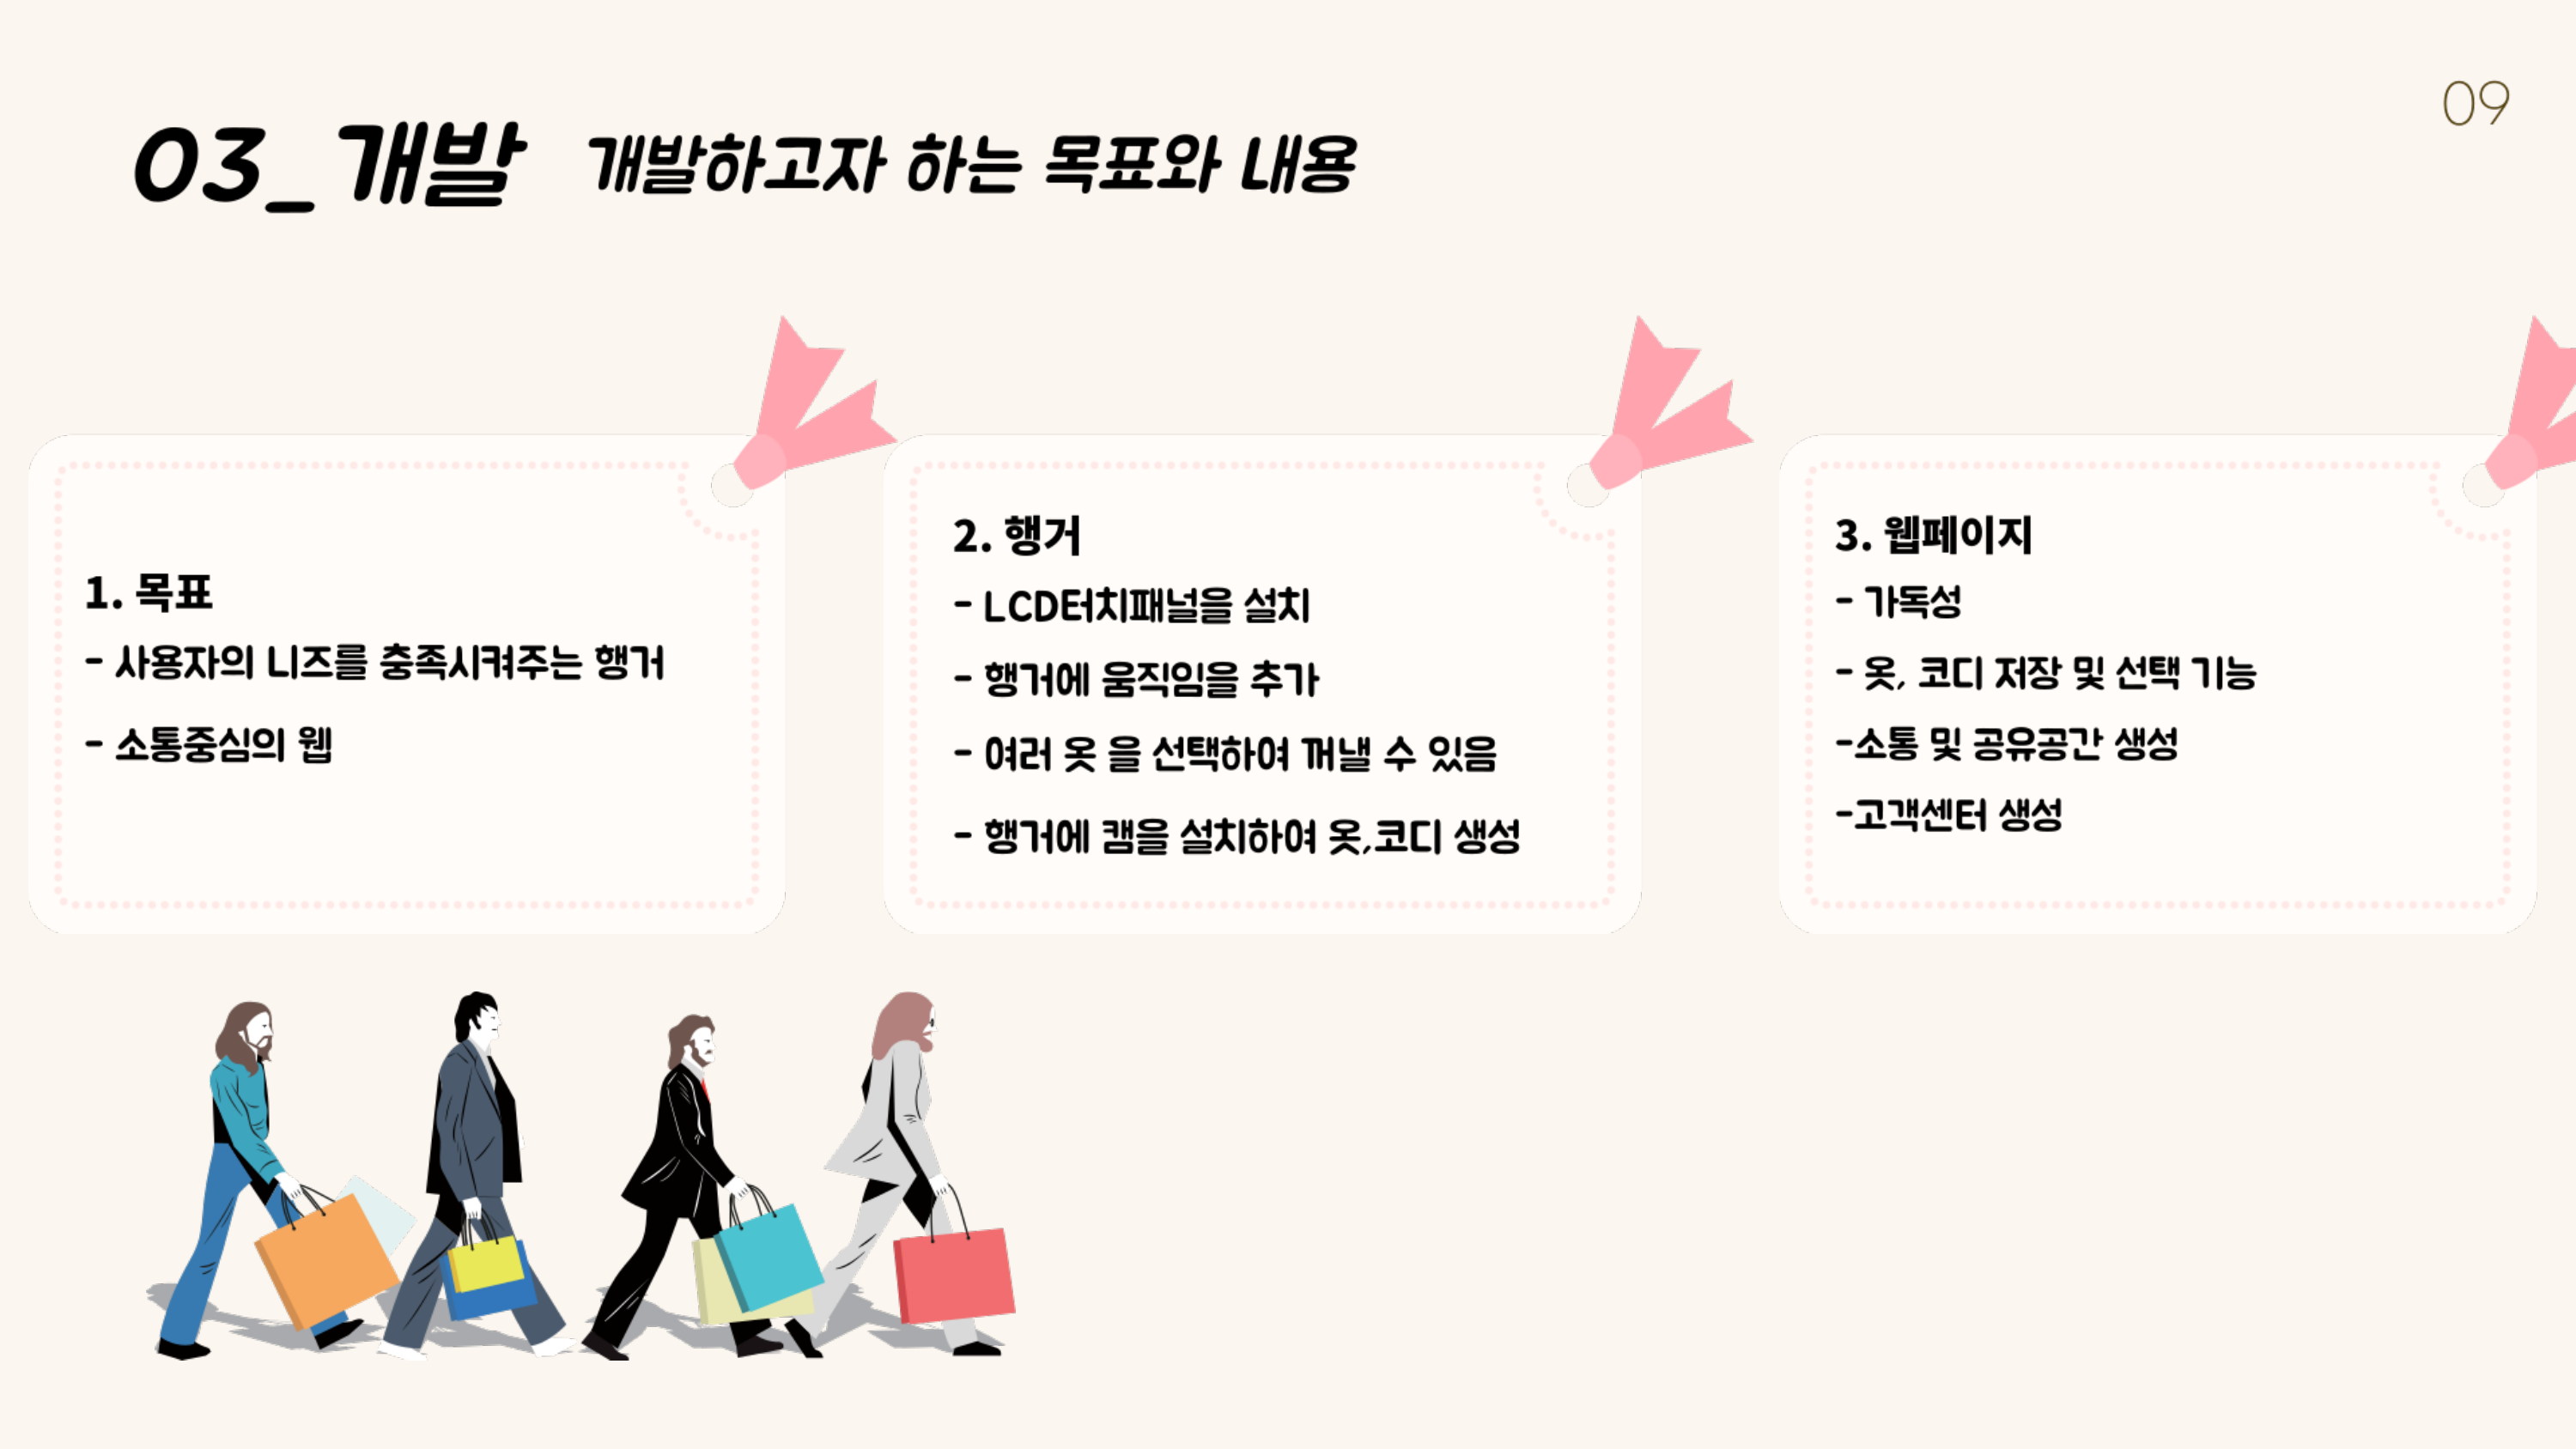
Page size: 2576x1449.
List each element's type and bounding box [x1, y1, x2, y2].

picture [2427, 62, 2537, 160]
text_box [1779, 315, 2576, 935]
picture [108, 81, 567, 270]
text_box [28, 315, 883, 935]
picture [946, 497, 1551, 888]
picture [569, 107, 1386, 237]
picture [76, 553, 750, 796]
text_box [884, 315, 1754, 935]
text_box [145, 991, 1016, 1361]
picture [1828, 498, 2277, 872]
